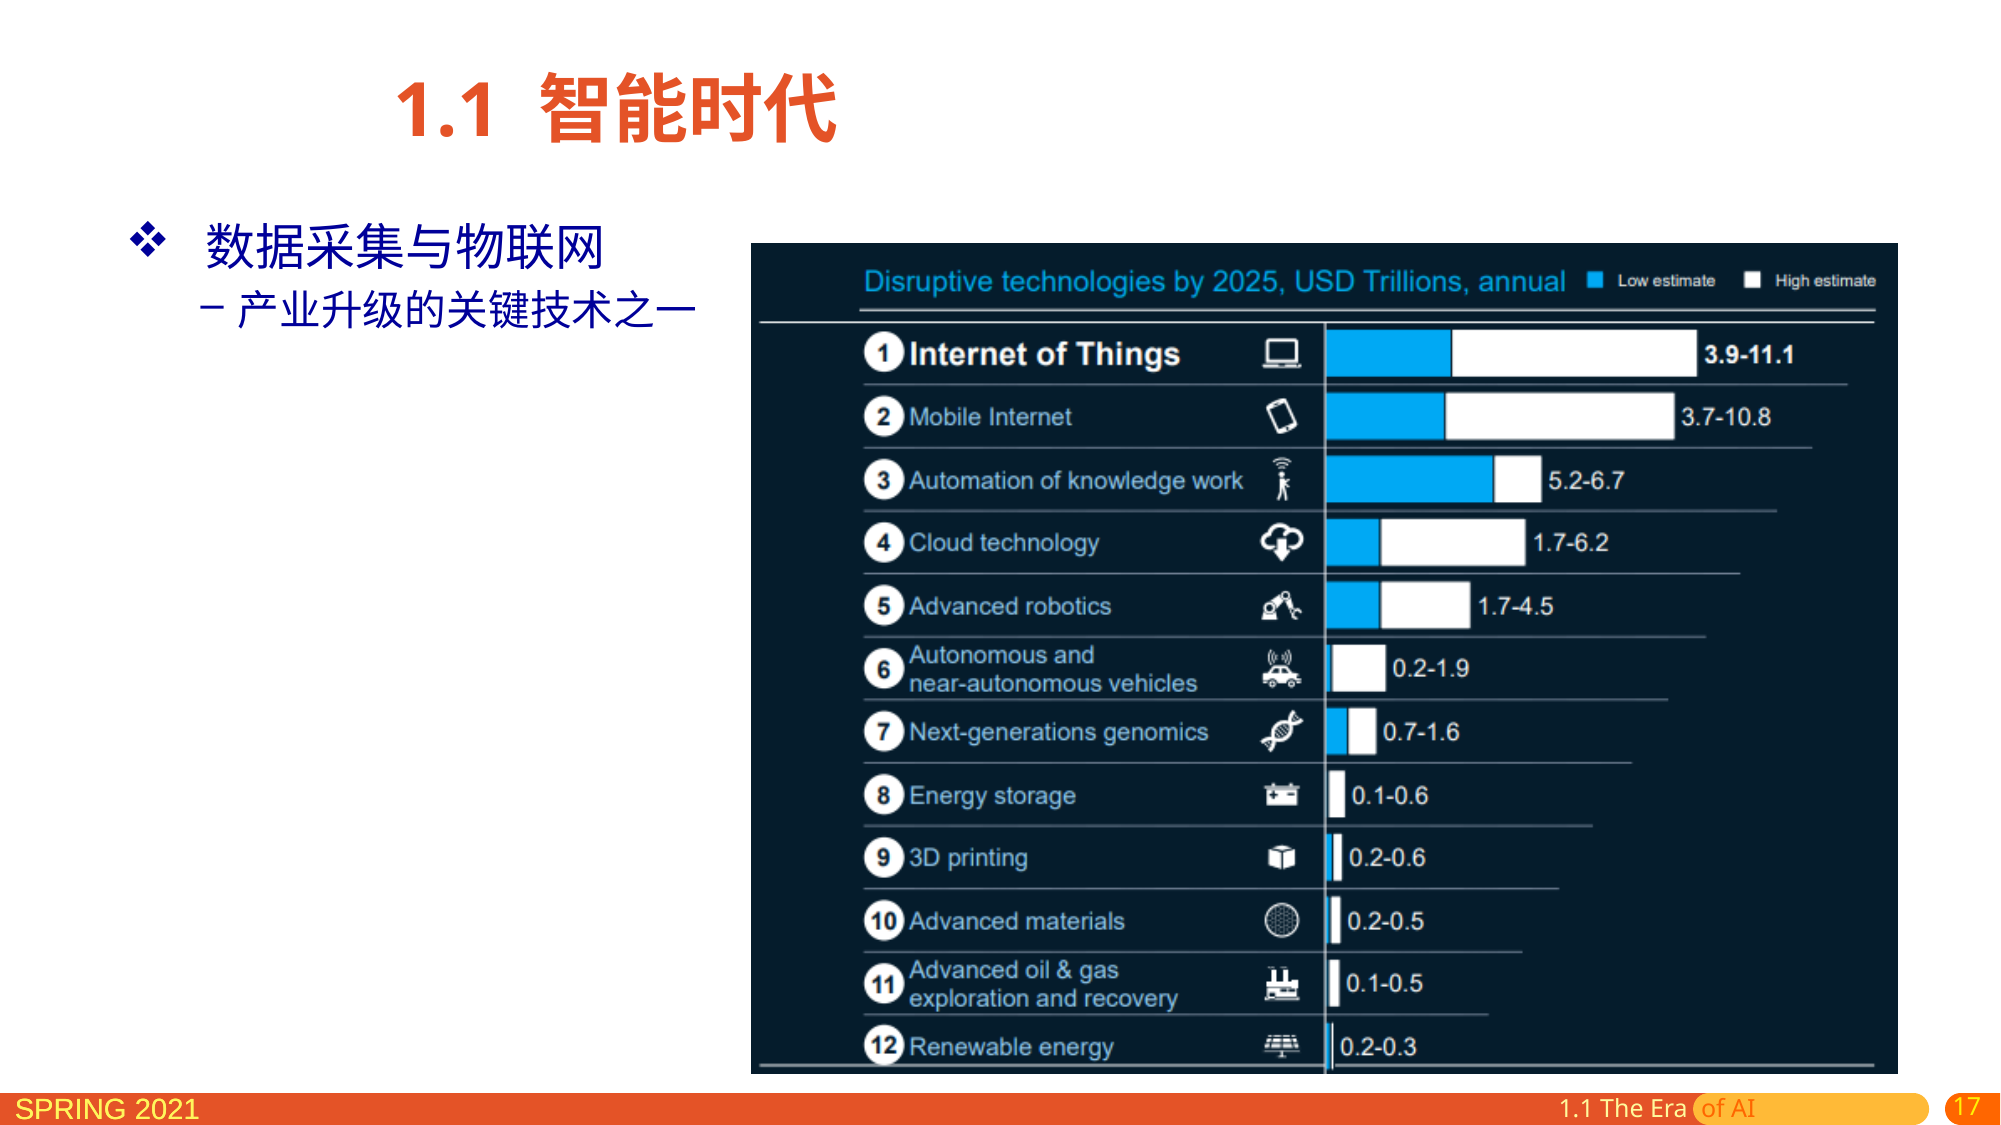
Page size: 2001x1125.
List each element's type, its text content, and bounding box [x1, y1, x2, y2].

text_box 数据采集与物联网 产业升级的关键技术之一 [110, 208, 1793, 386]
slide_number 17 [1608, 1097, 1997, 1125]
footer 1.1 The Era of AI [1543, 1094, 1792, 1122]
title 1.1 智能时代 [184, 29, 1048, 184]
picture [751, 243, 1898, 1074]
